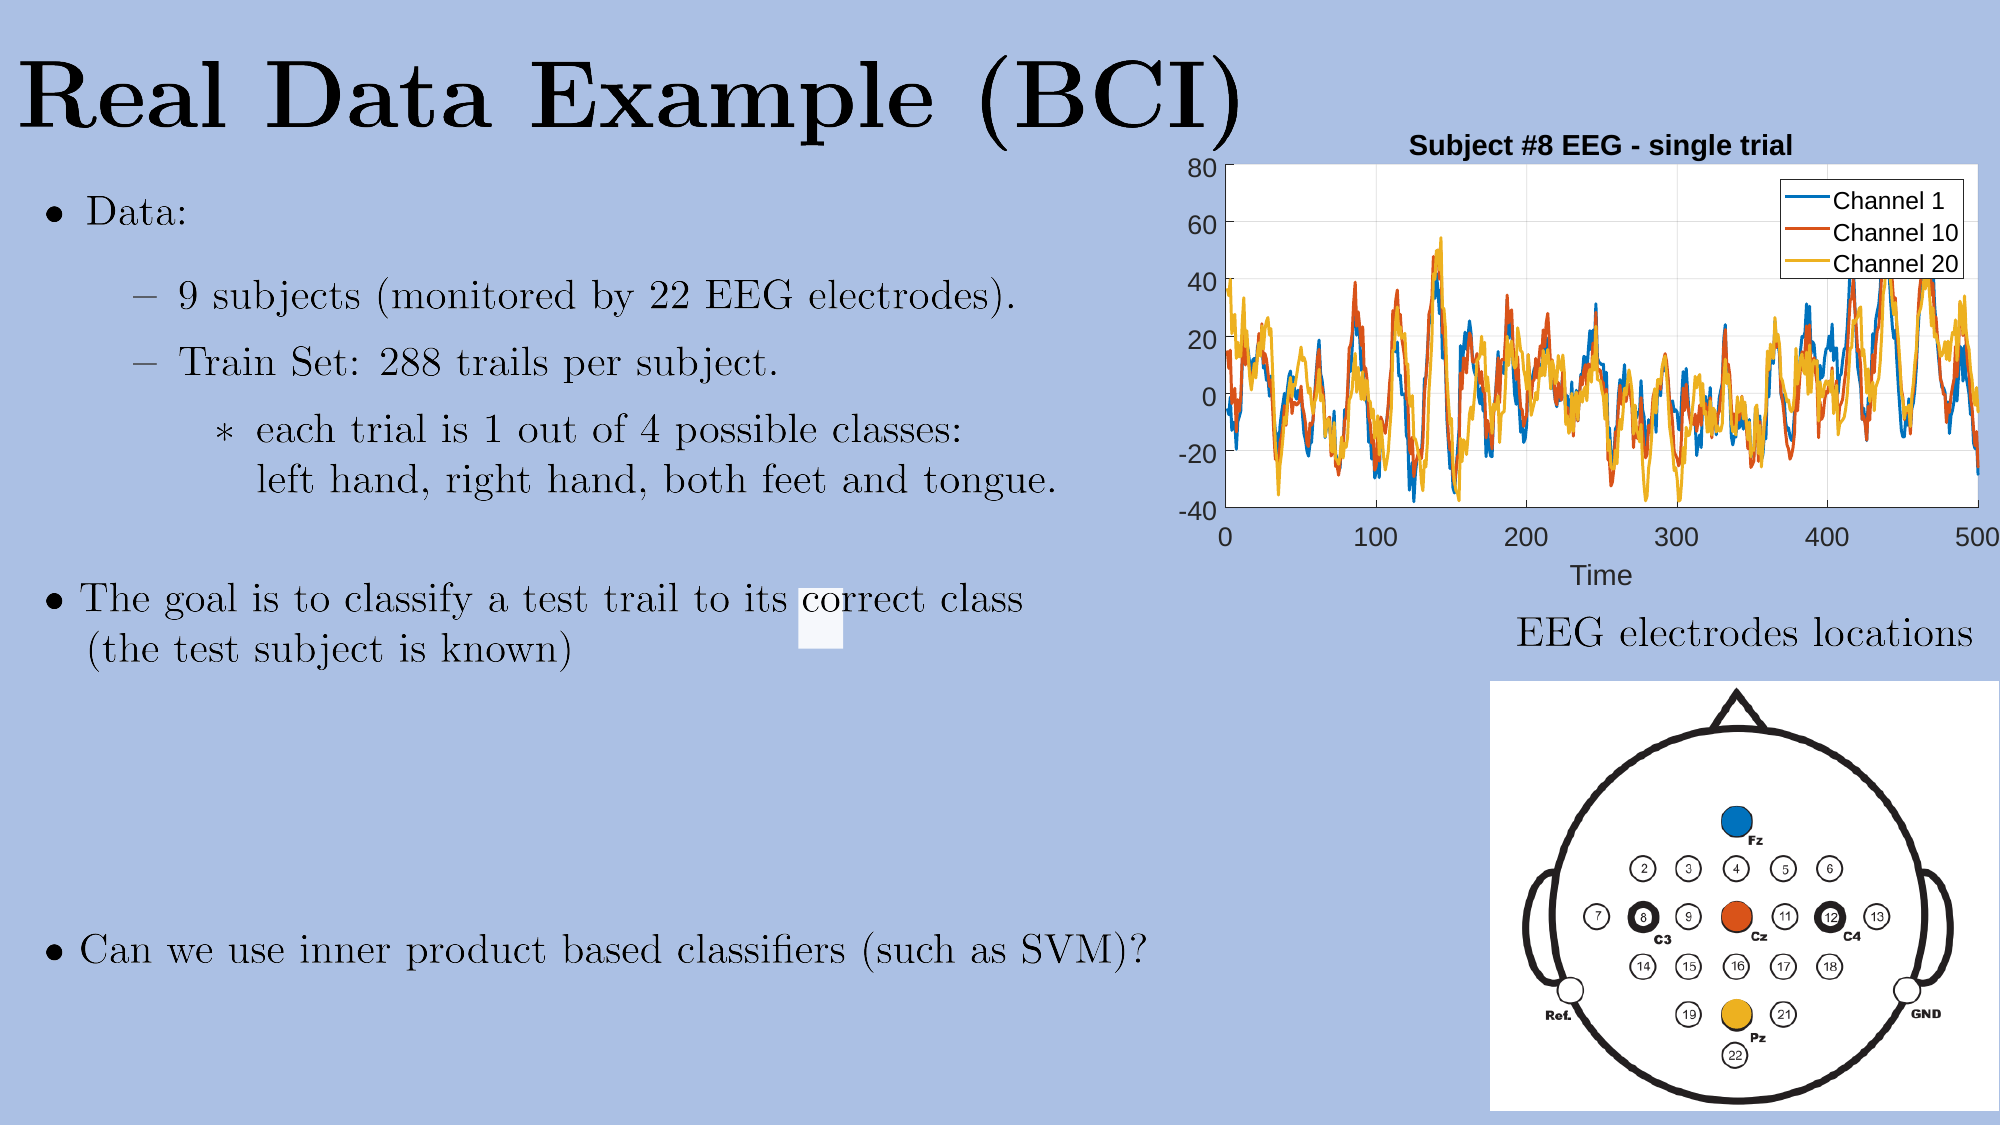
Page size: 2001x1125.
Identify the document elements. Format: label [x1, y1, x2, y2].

text_box [1490, 616, 1999, 1111]
picture [46, 196, 1054, 501]
picture [46, 582, 1022, 672]
picture [20, 55, 2000, 589]
picture [46, 931, 1146, 973]
